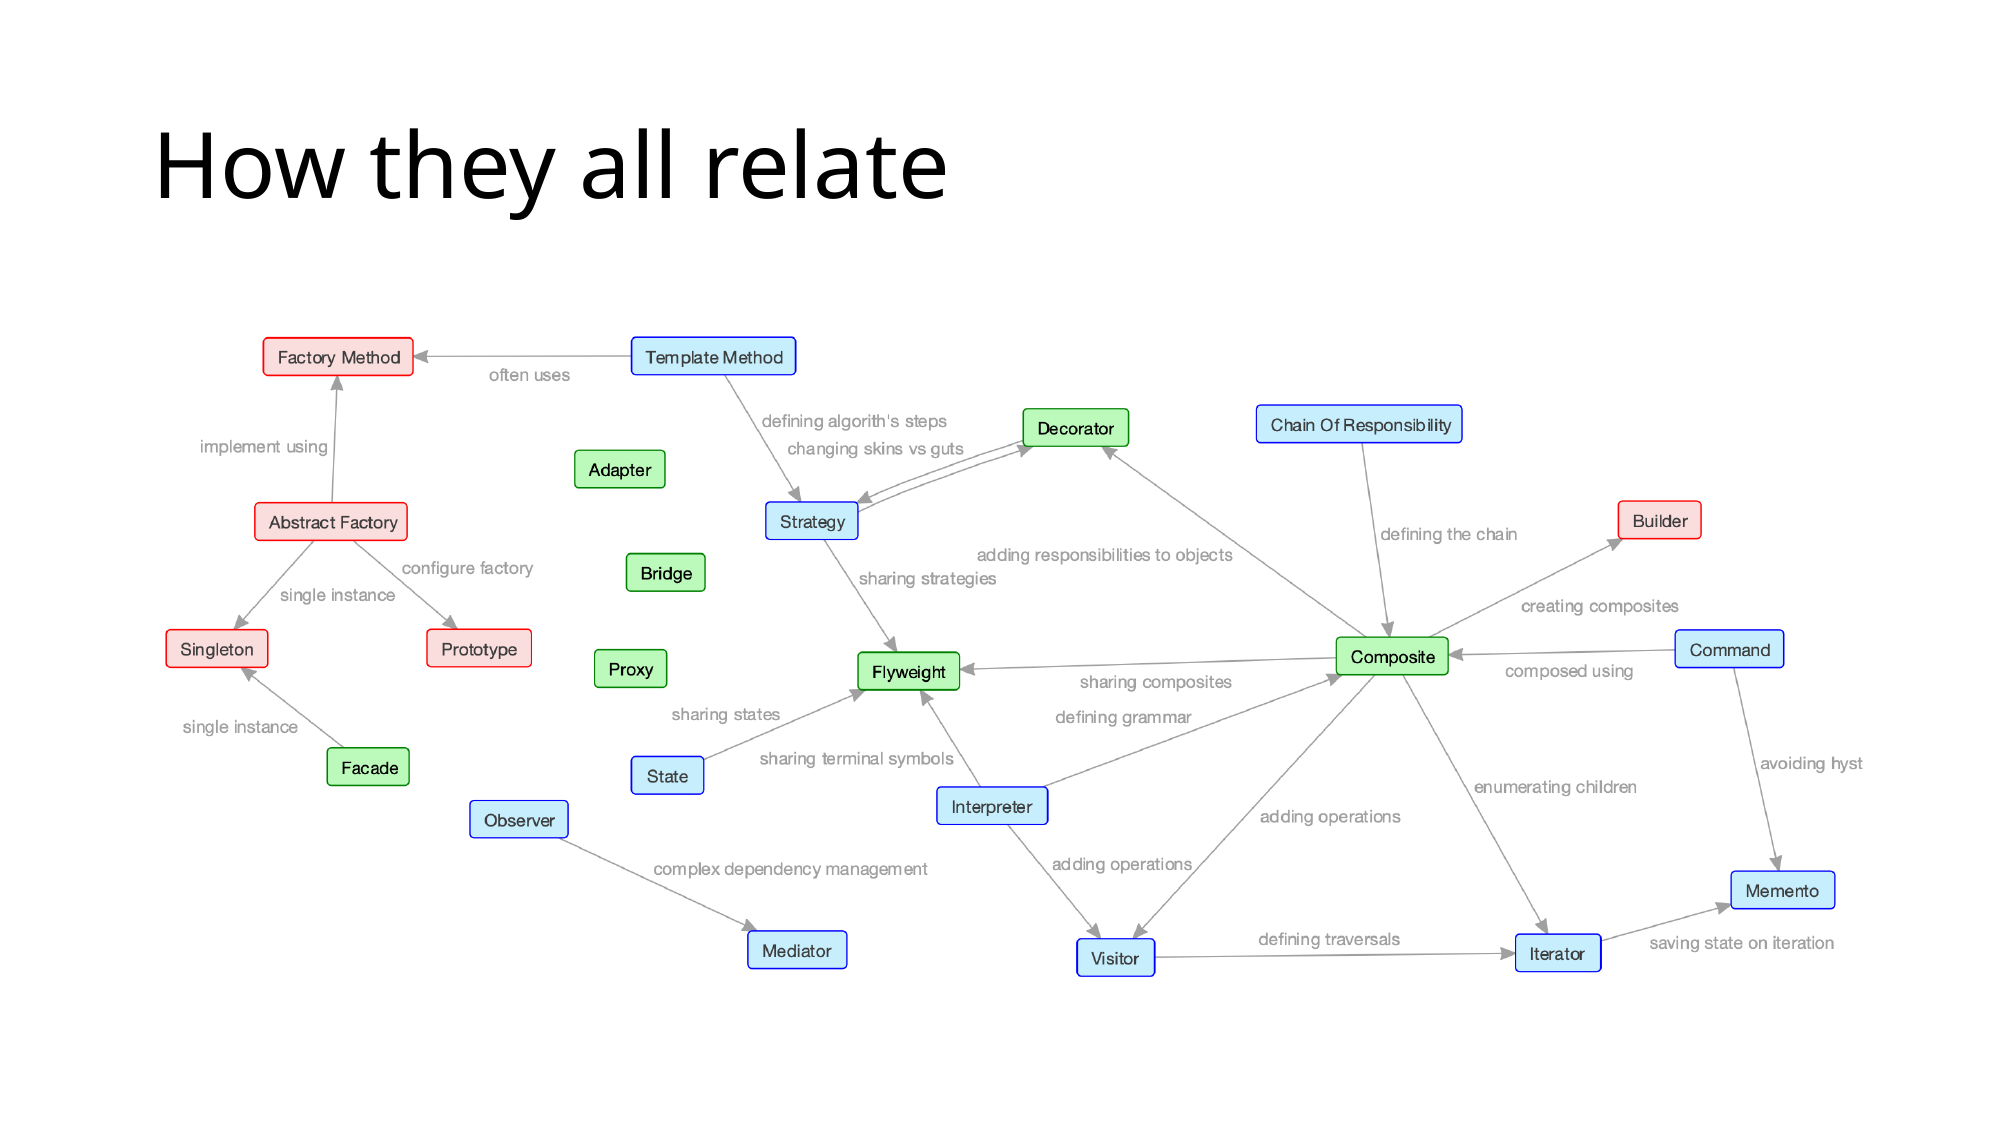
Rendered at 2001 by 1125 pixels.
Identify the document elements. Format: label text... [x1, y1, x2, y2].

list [137, 308, 1863, 1005]
title How they all relate [137, 59, 1863, 278]
